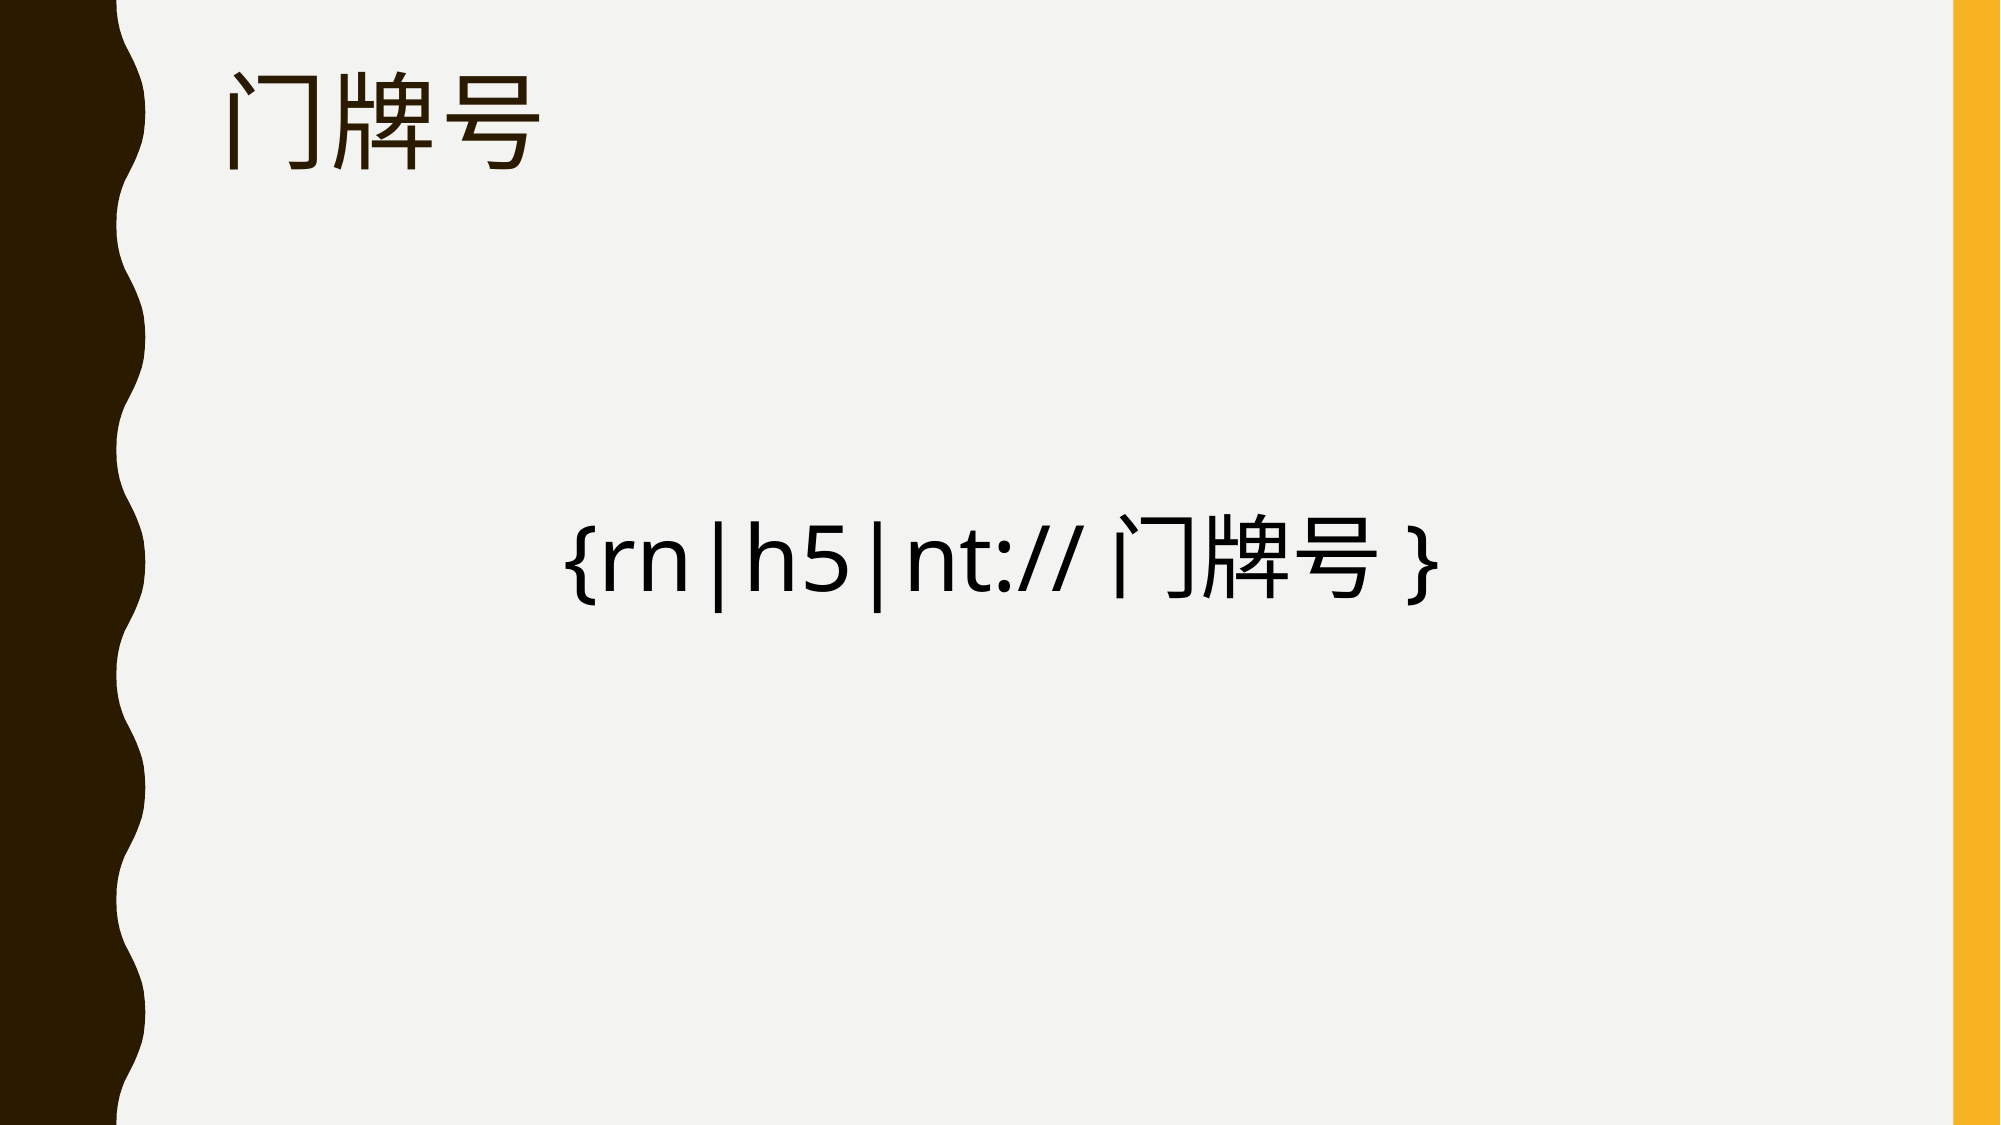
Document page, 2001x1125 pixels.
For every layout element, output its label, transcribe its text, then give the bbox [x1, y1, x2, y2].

title 门牌号 [205, 62, 1875, 308]
text_box {rn|h5|nt://门牌号} [549, 492, 1456, 618]
